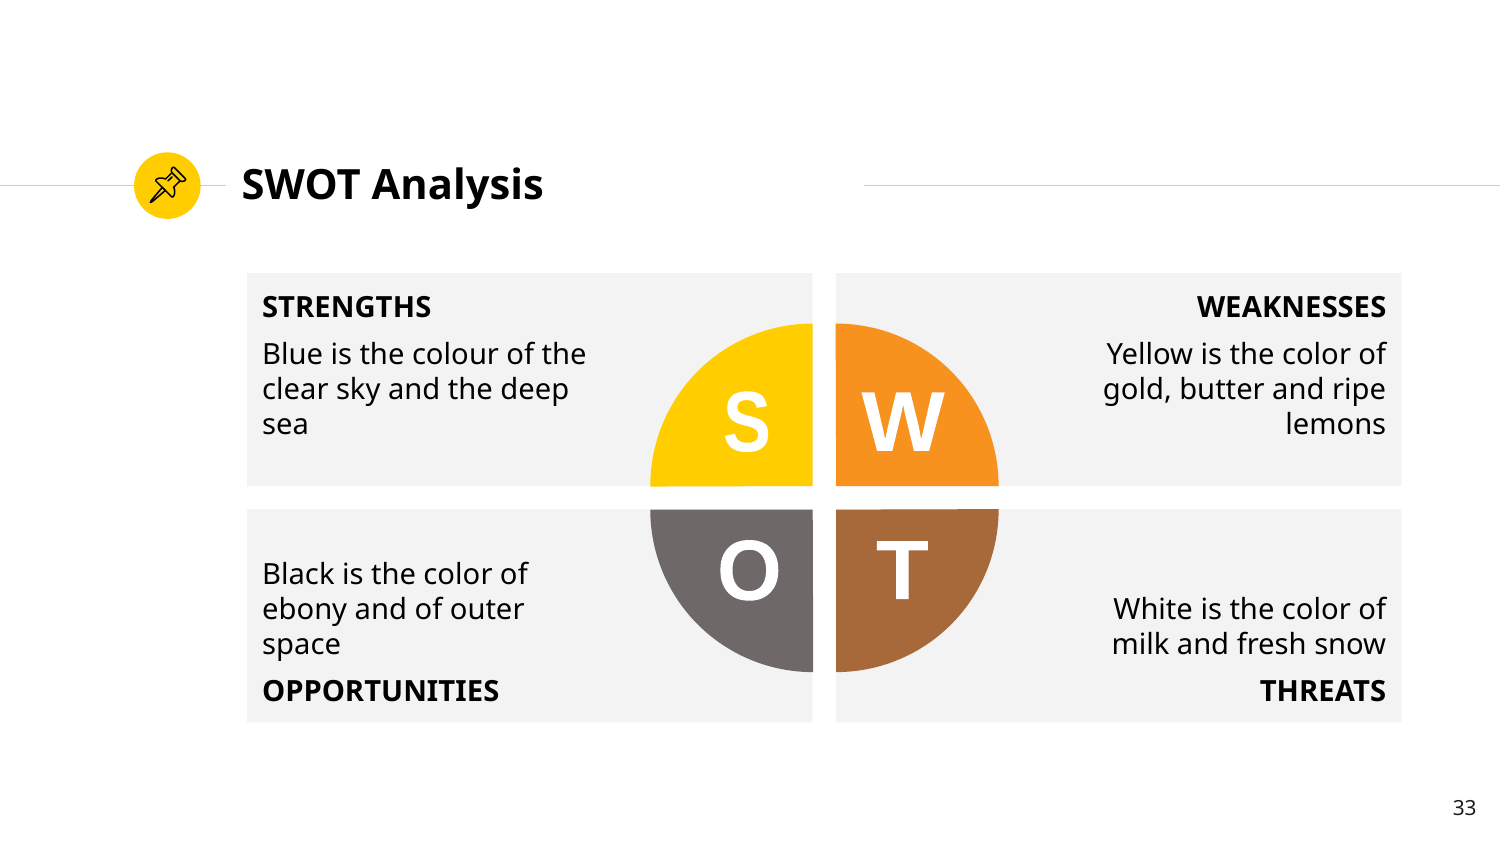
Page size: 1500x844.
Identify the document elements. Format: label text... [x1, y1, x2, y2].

text_box White is the color of milk and fresh snow THREATS [835, 509, 1402, 723]
text_box [835, 323, 999, 487]
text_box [150, 166, 186, 203]
text_box WEAKNESSES Yellow is the color of gold, butter and ripe lemons [835, 273, 1402, 487]
title SWOT Analysis [226, 146, 863, 219]
text_box [650, 323, 813, 487]
text_box [650, 509, 814, 673]
text_box Black is the color of ebony and of outer space OPPORTUNITIES [247, 509, 813, 723]
text_box [836, 509, 999, 673]
text_box STRENGTHS Blue is the colour of the clear sky and the deep sea [247, 273, 813, 487]
slide_number 33 [1401, 779, 1492, 844]
